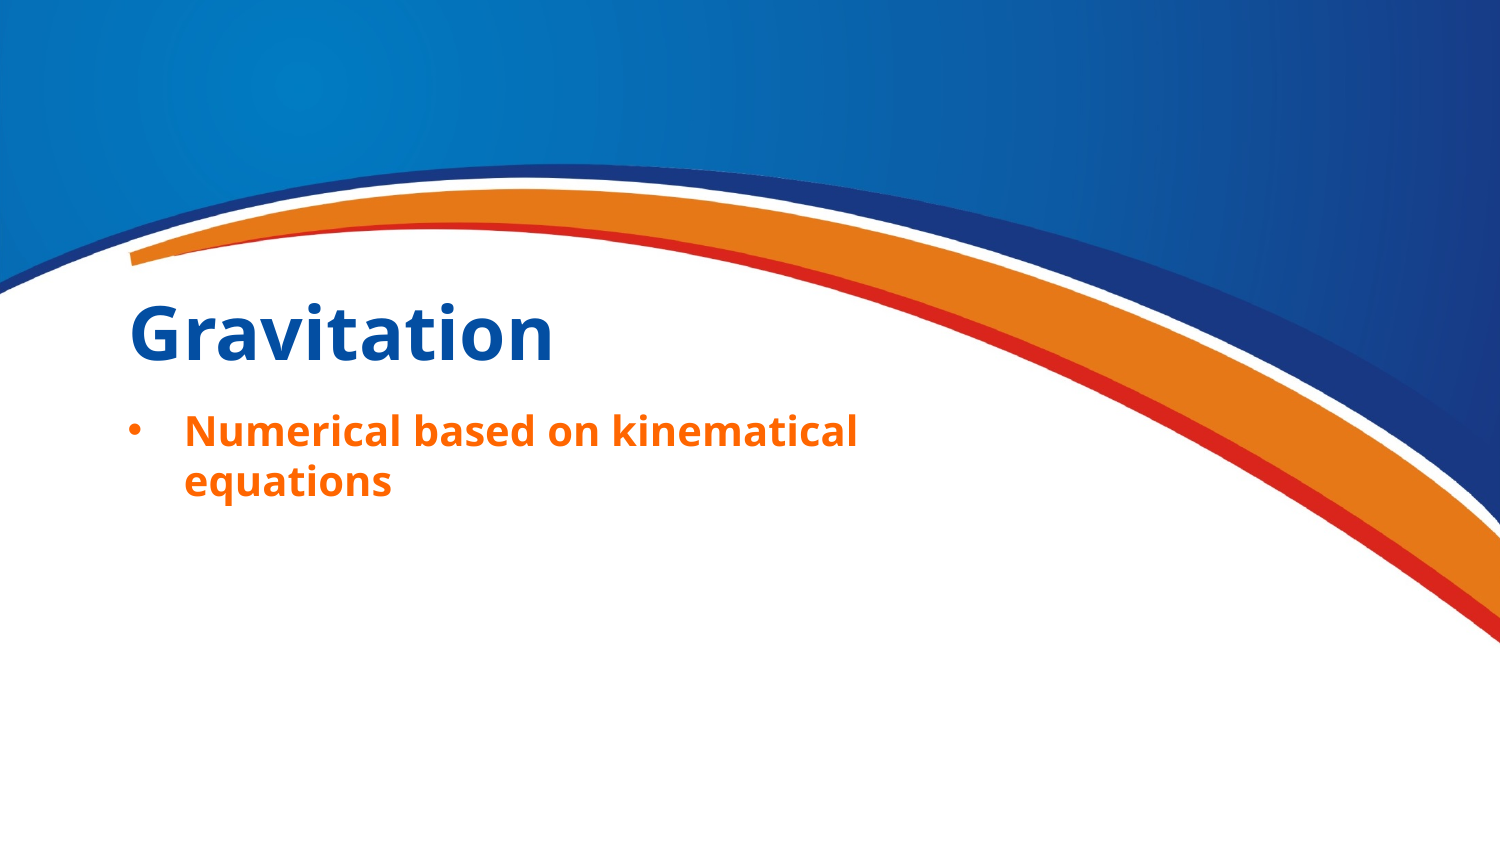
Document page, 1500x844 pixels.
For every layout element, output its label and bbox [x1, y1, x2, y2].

picture [0, 0, 1500, 649]
